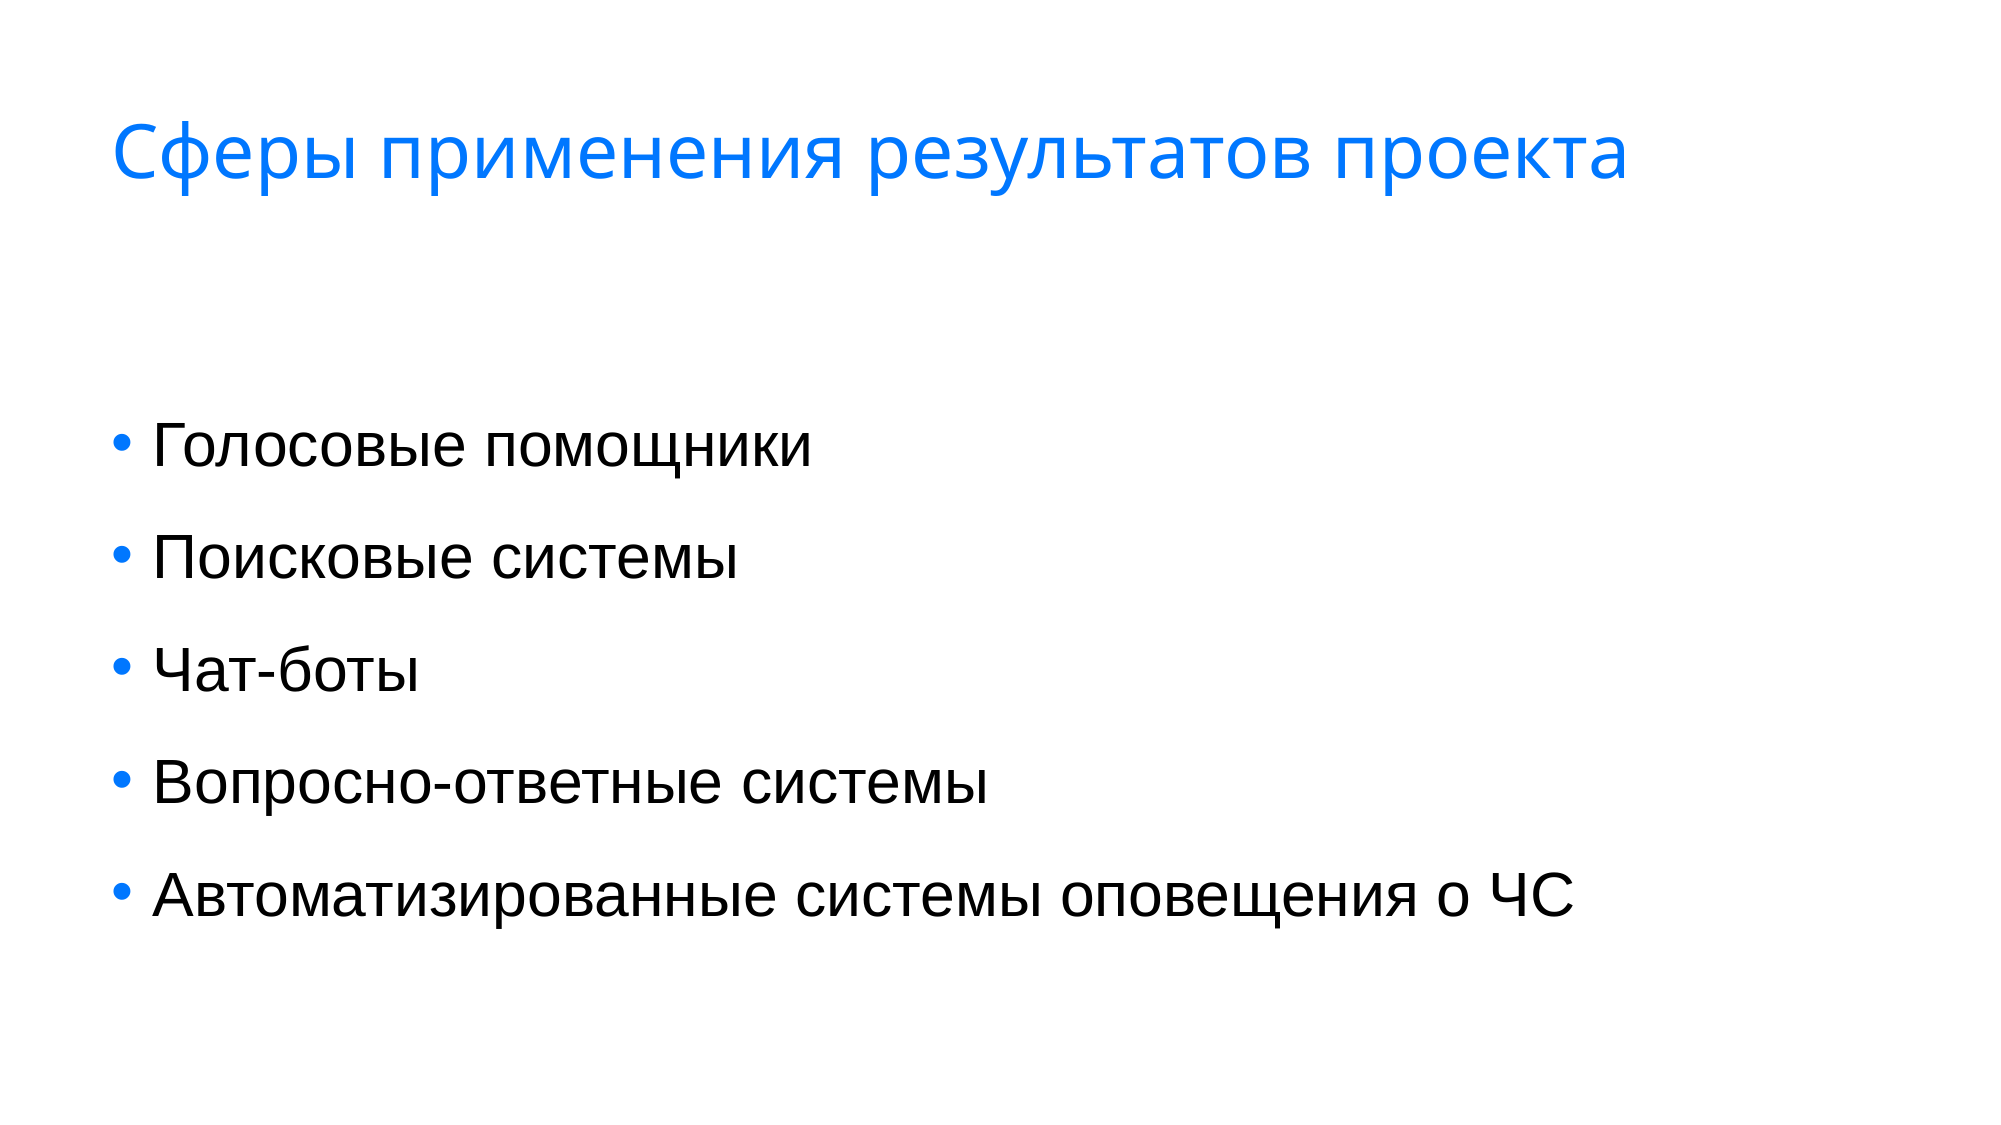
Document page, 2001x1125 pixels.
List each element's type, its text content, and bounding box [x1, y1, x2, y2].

title Сферы применения результатов проекта [111, 113, 1892, 220]
list Голосовые помощники Поисковые системы Чат-боты Вопросно-ответные системы Автоматизированные системы оповещения о ЧС [111, 366, 1892, 957]
